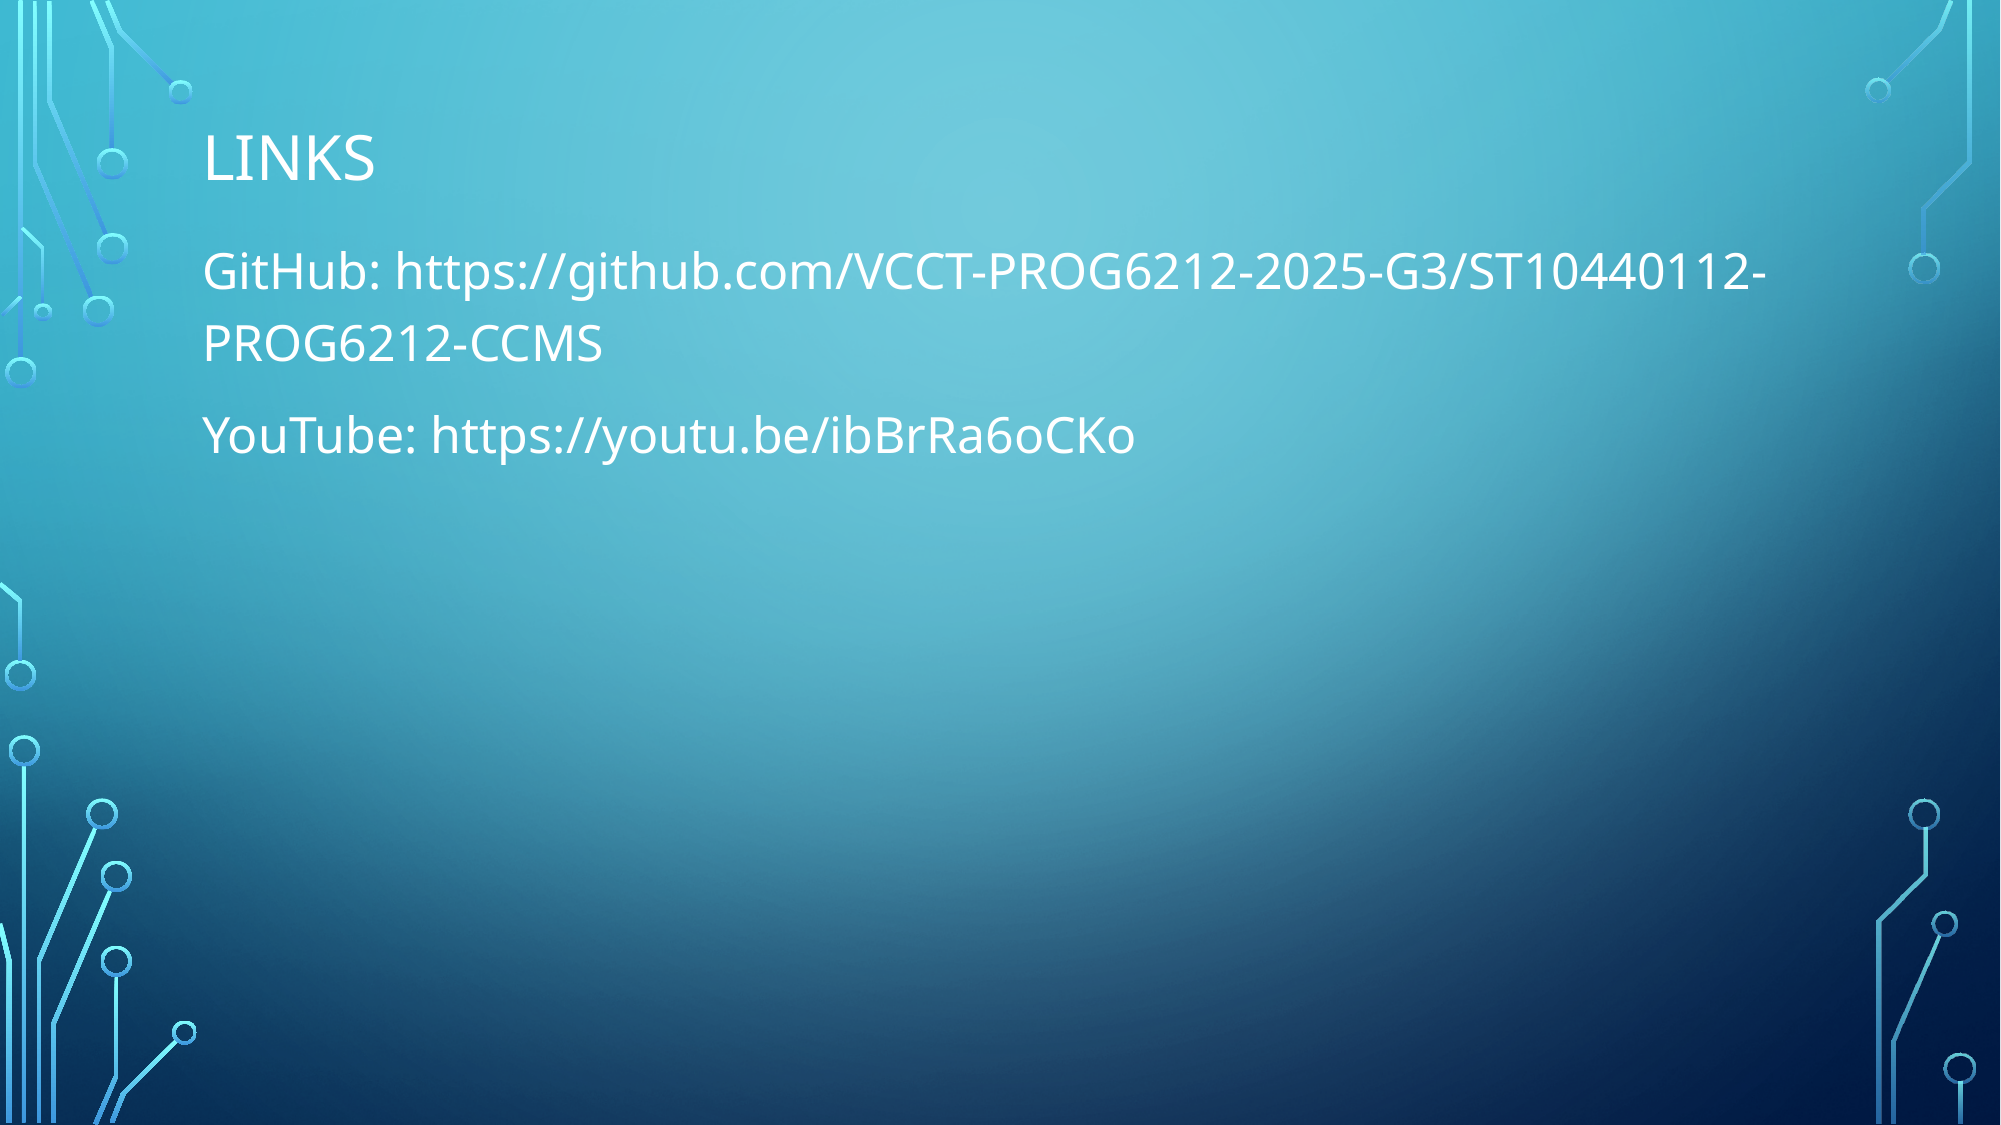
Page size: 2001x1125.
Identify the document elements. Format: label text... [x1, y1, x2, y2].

list GitHub: https://github.com/VCCT-PROG6212-2025-G3/ST10440112-PROG6212-CCMS YouTube: https://youtu.be/ibBrRa6oCKo [187, 219, 1813, 950]
title Links [187, 101, 1813, 219]
